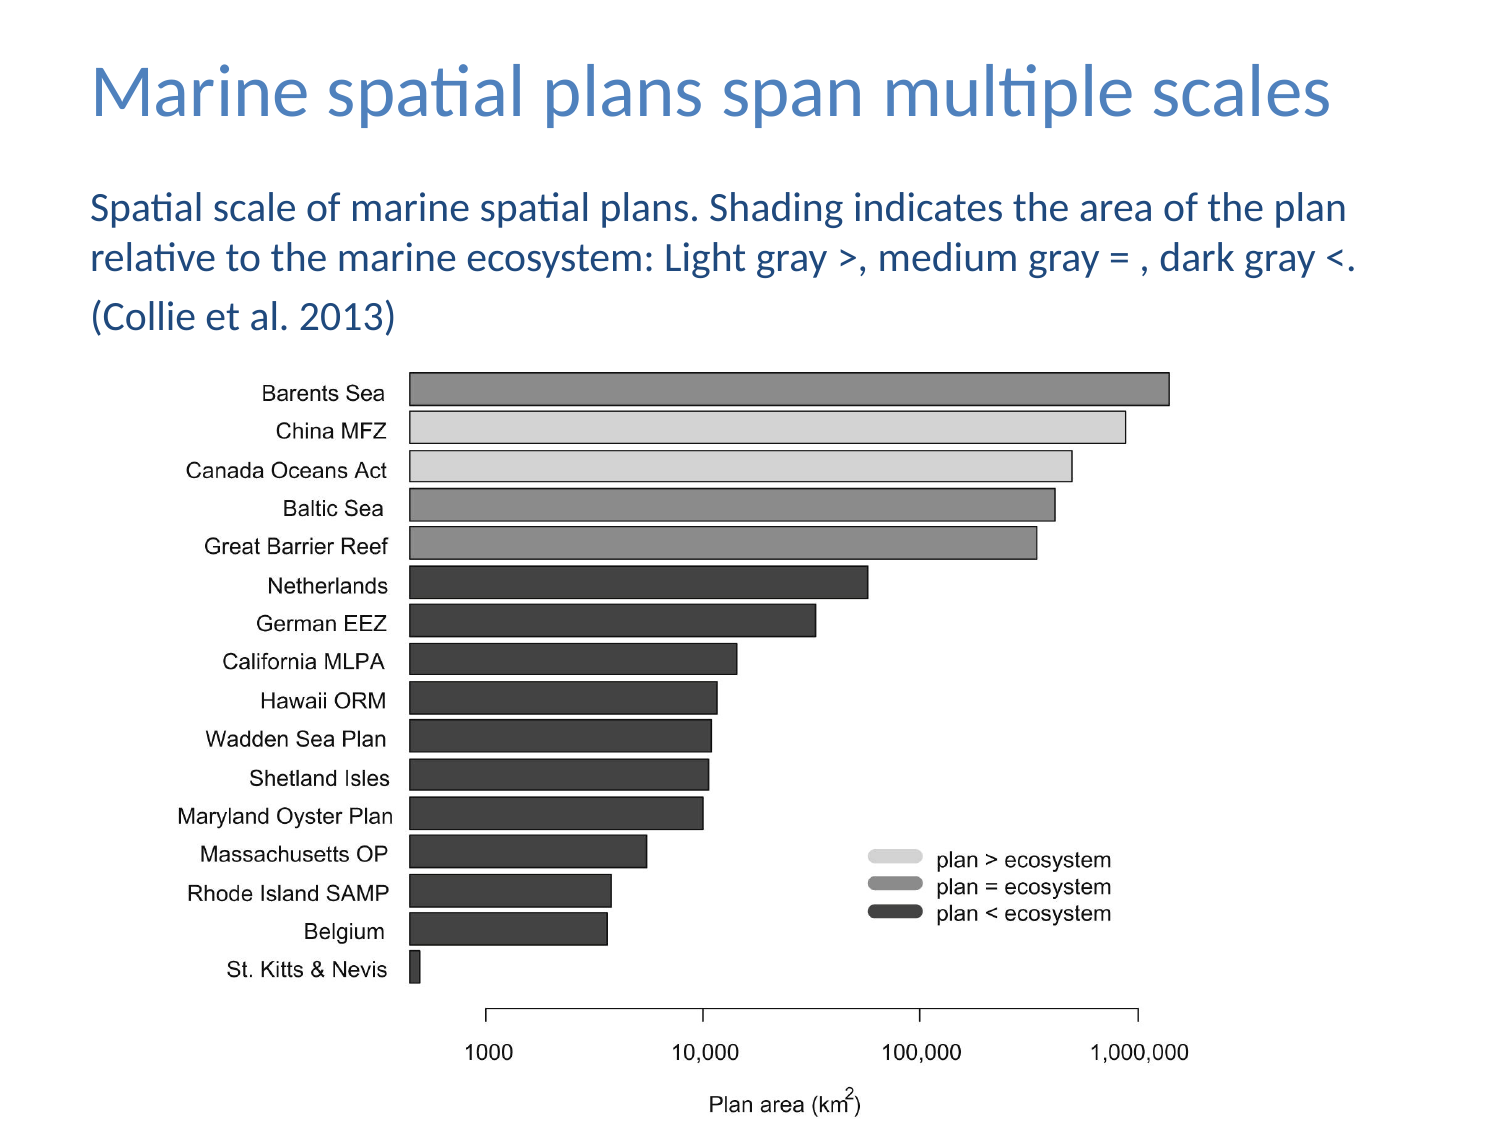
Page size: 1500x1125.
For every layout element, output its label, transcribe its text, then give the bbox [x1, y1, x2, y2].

title Marine spatial plans span multiple scales [75, 30, 1425, 144]
picture [177, 372, 1190, 1119]
list Spatial scale of marine spatial plans. Shading indicates the area of the plan relative to the marine ecosystem: Light gray >, medium gray = , dark gray <. (Collie et al. 2013) [75, 172, 1425, 1090]
